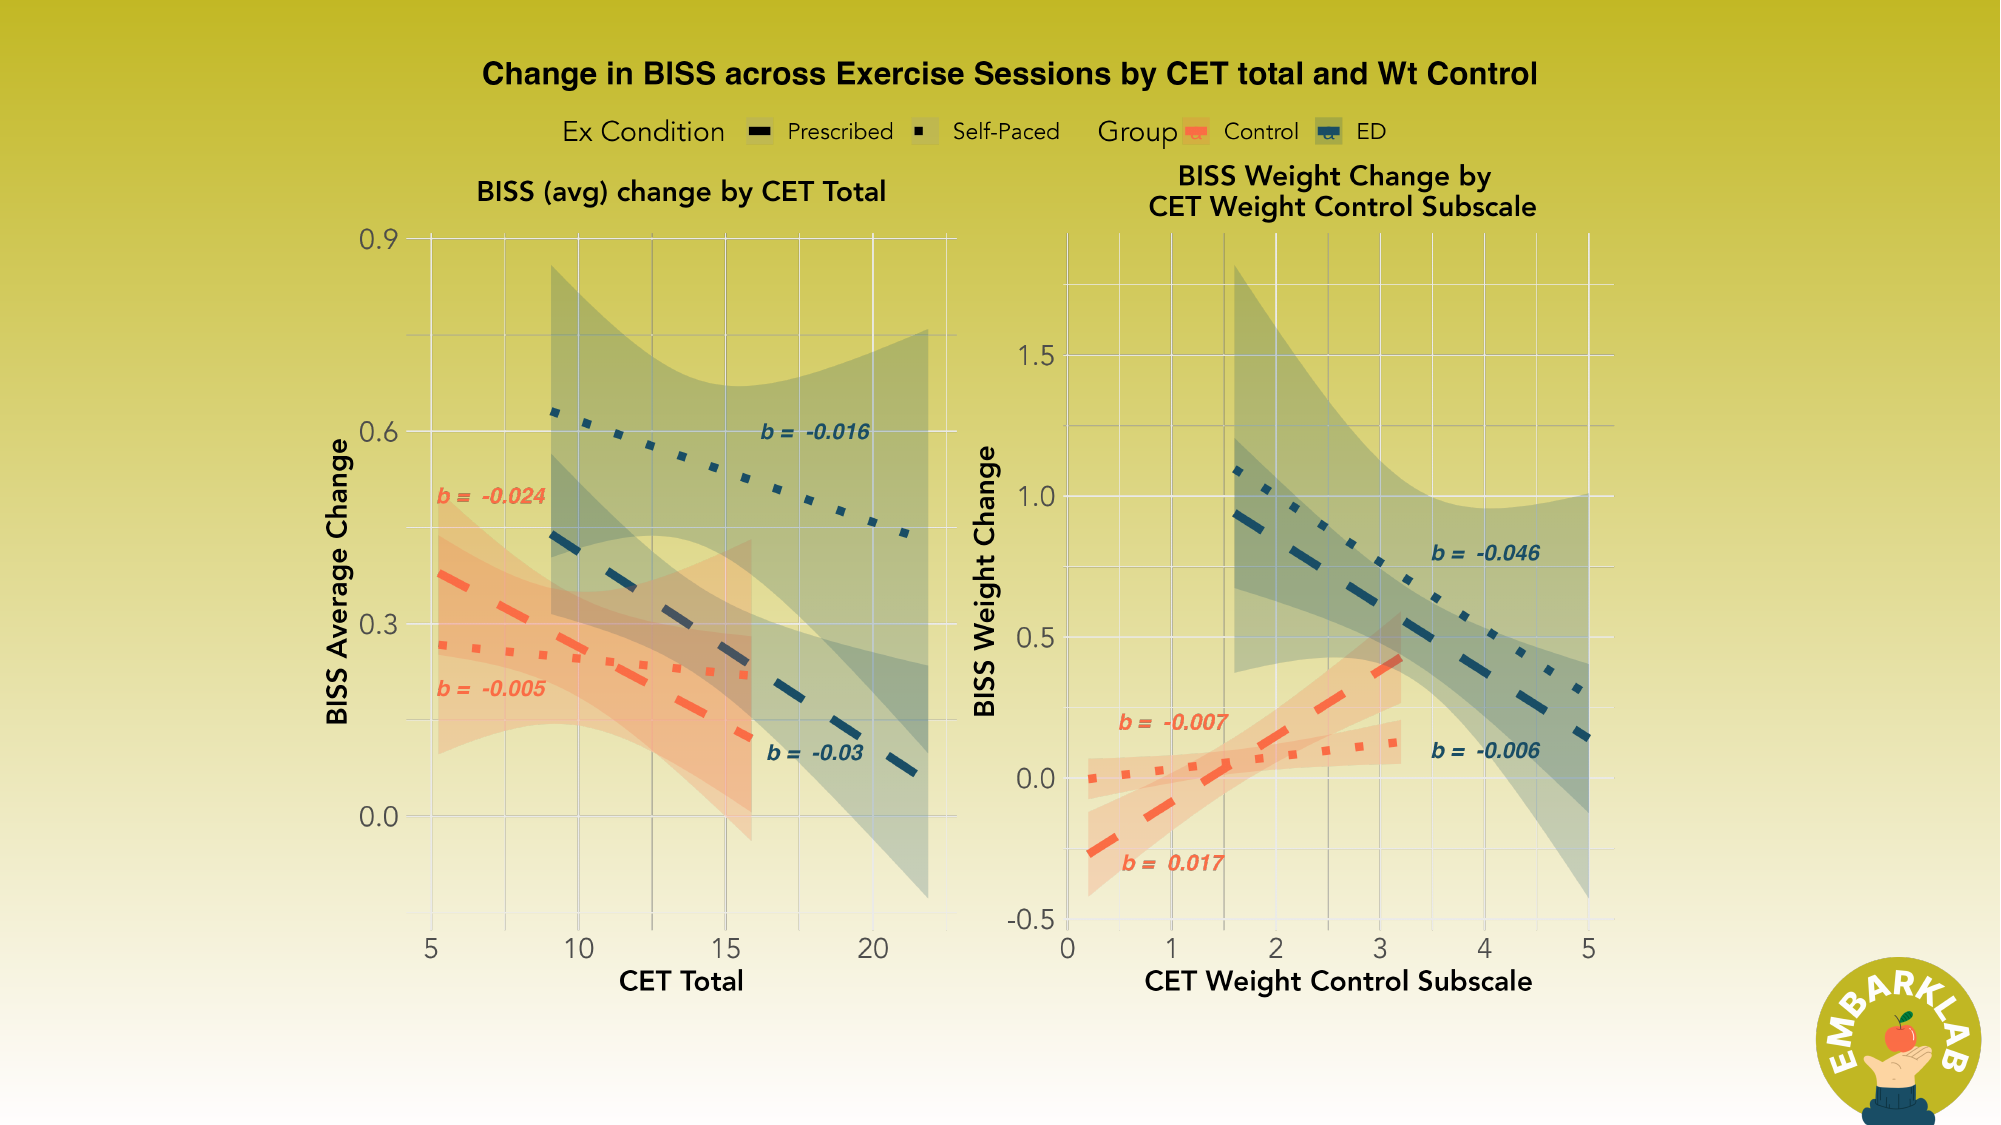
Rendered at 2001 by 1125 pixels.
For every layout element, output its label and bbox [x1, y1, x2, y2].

picture [1754, 957, 2000, 1125]
list [309, 44, 1631, 1016]
